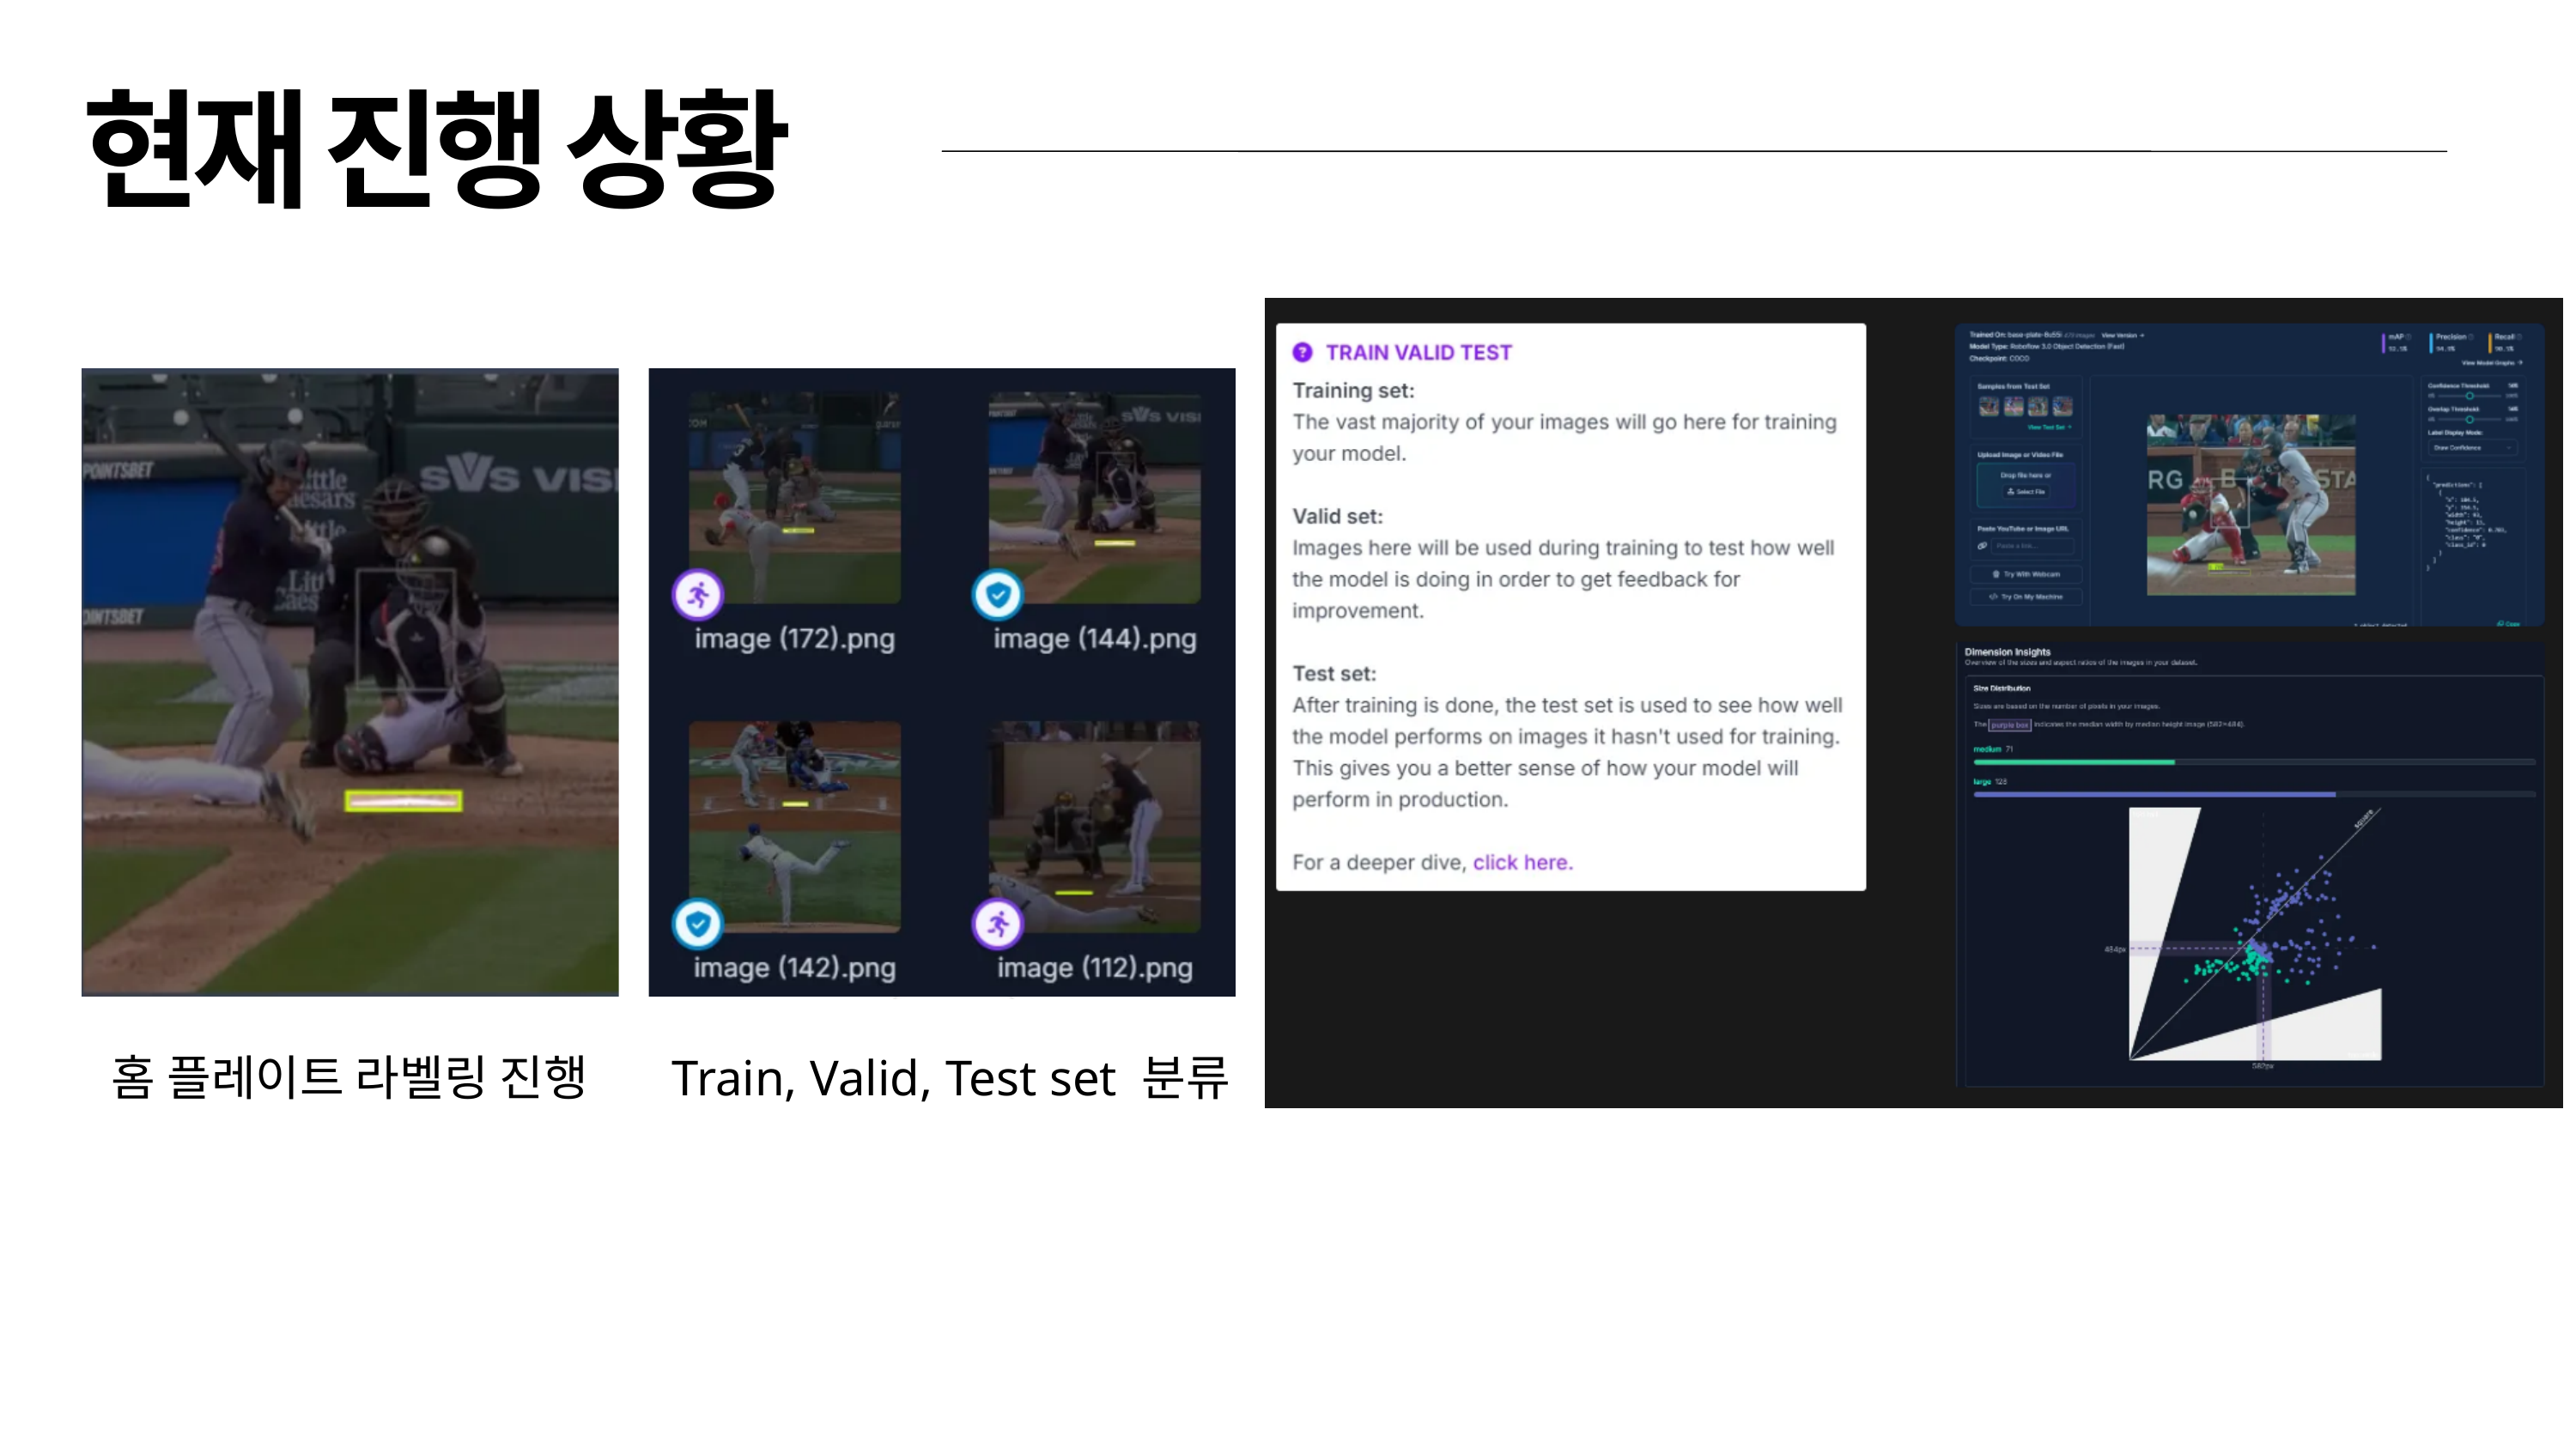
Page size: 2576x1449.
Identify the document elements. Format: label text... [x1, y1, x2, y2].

text_box [648, 368, 1236, 997]
text_box Train, Valid, Test set 분류 [671, 1038, 1288, 1106]
text_box [1265, 298, 2564, 1108]
text_box 현재 진행 상황 [82, 88, 1054, 225]
text_box [82, 368, 619, 997]
text_box 홈 플레이트 라벨링 진행 [111, 1038, 589, 1106]
